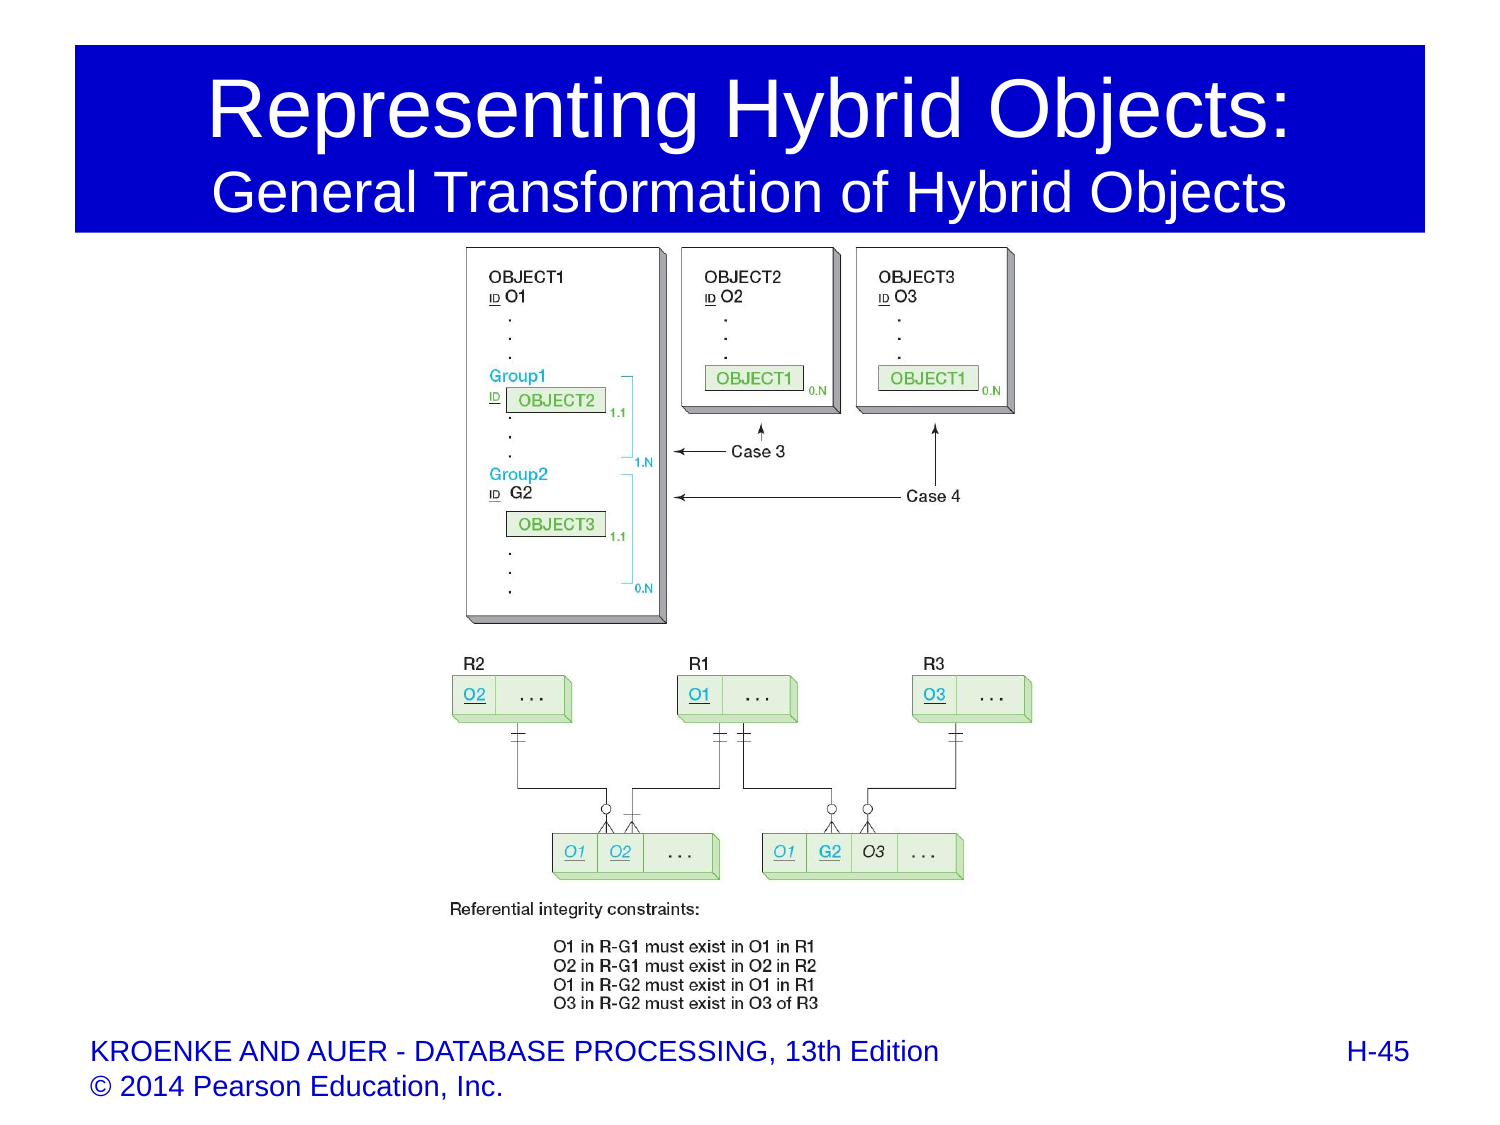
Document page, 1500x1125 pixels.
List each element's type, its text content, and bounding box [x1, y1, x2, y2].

slide_number H-45 [1074, 1024, 1426, 1103]
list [440, 239, 1056, 1024]
title Representing Hybrid Objects: General Transformation of Hybrid Objects [75, 45, 1425, 233]
footer KROENKE AND AUER - DATABASE PROCESSING, 13th Edition © 2014 Pearson Education, Inc. [74, 1024, 976, 1104]
